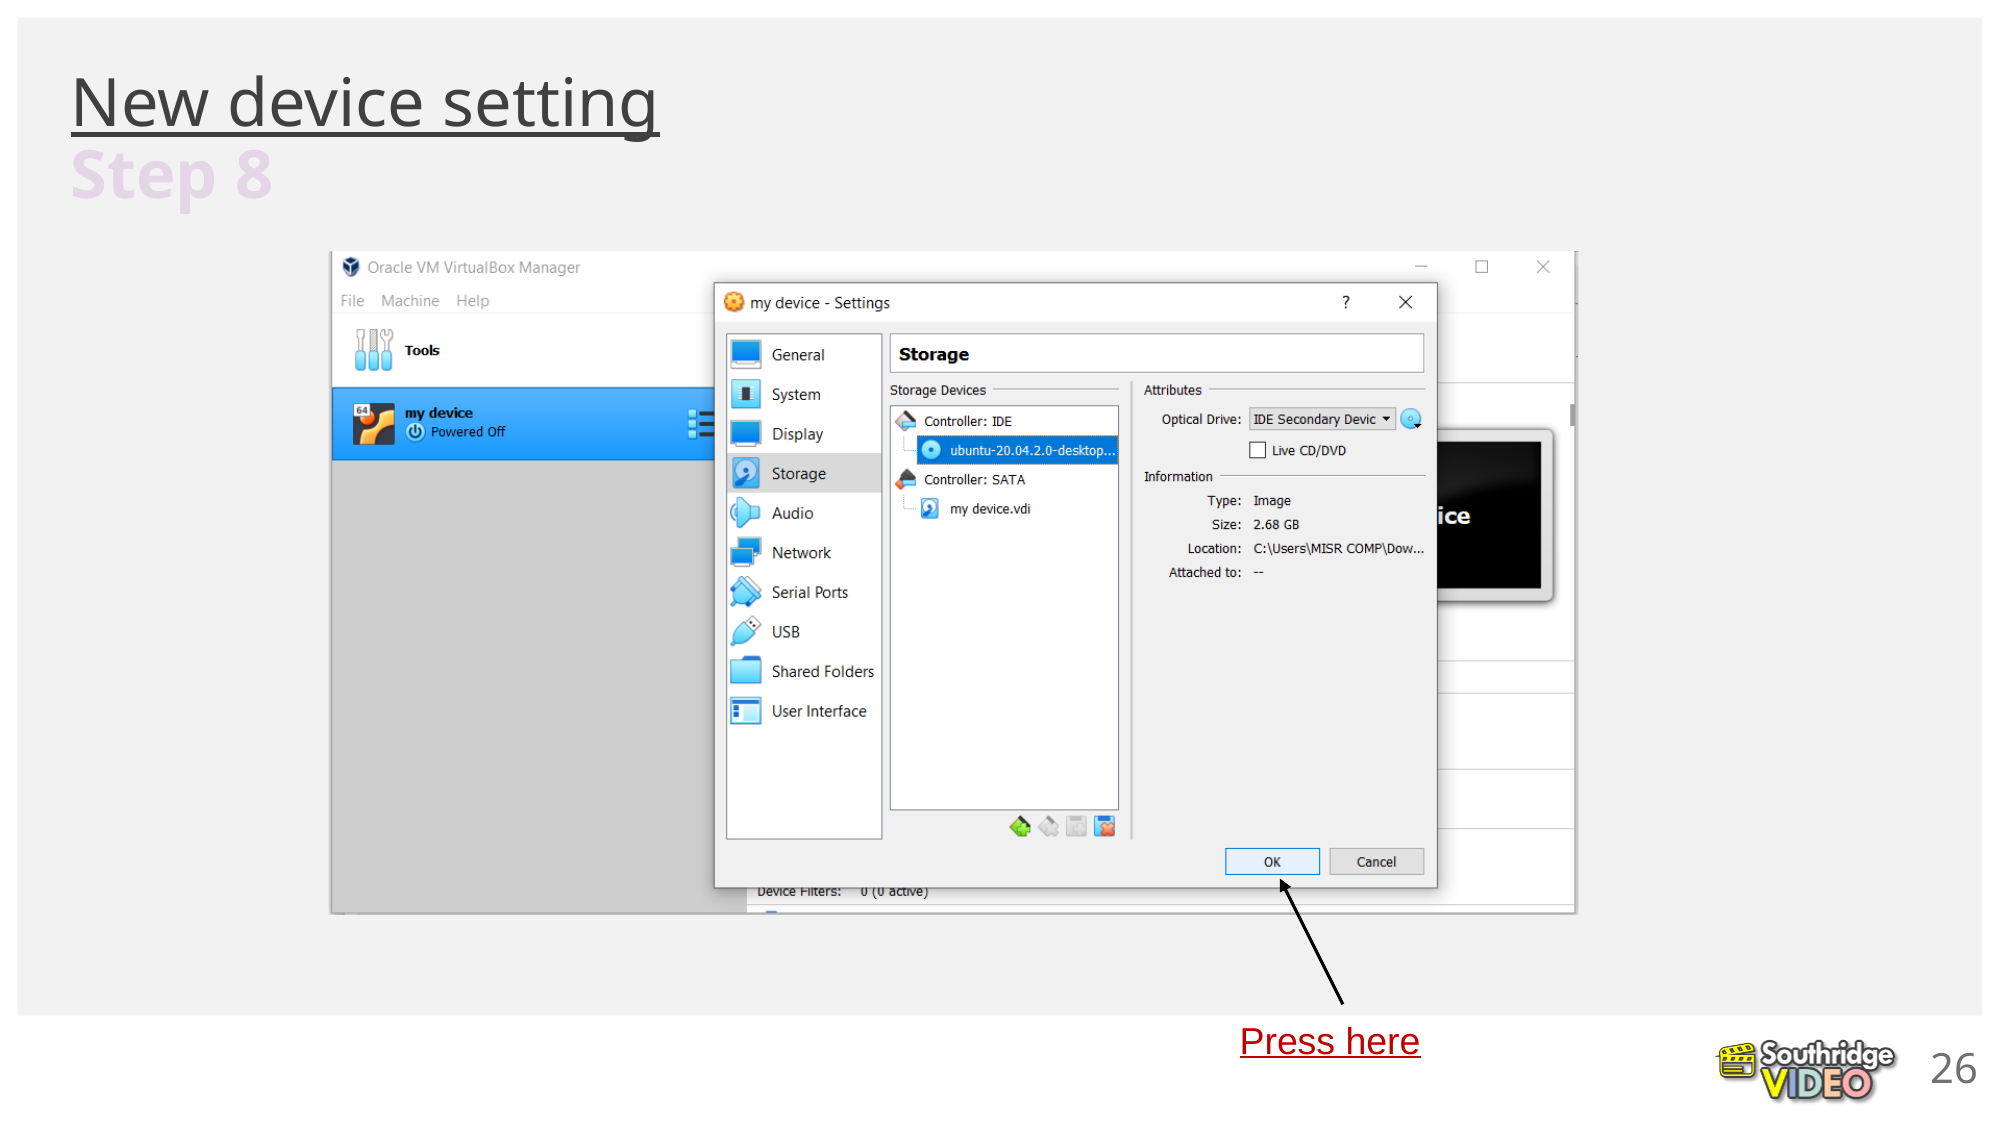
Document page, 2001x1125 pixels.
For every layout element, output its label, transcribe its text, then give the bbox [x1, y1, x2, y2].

slide_number 26 [1917, 1024, 1979, 1116]
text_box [1279, 878, 1343, 1005]
picture [328, 251, 1579, 915]
text_box Press here [1224, 1009, 1461, 1069]
picture [1713, 1022, 1912, 1125]
title New device setting Step 8 [70, 70, 1932, 212]
